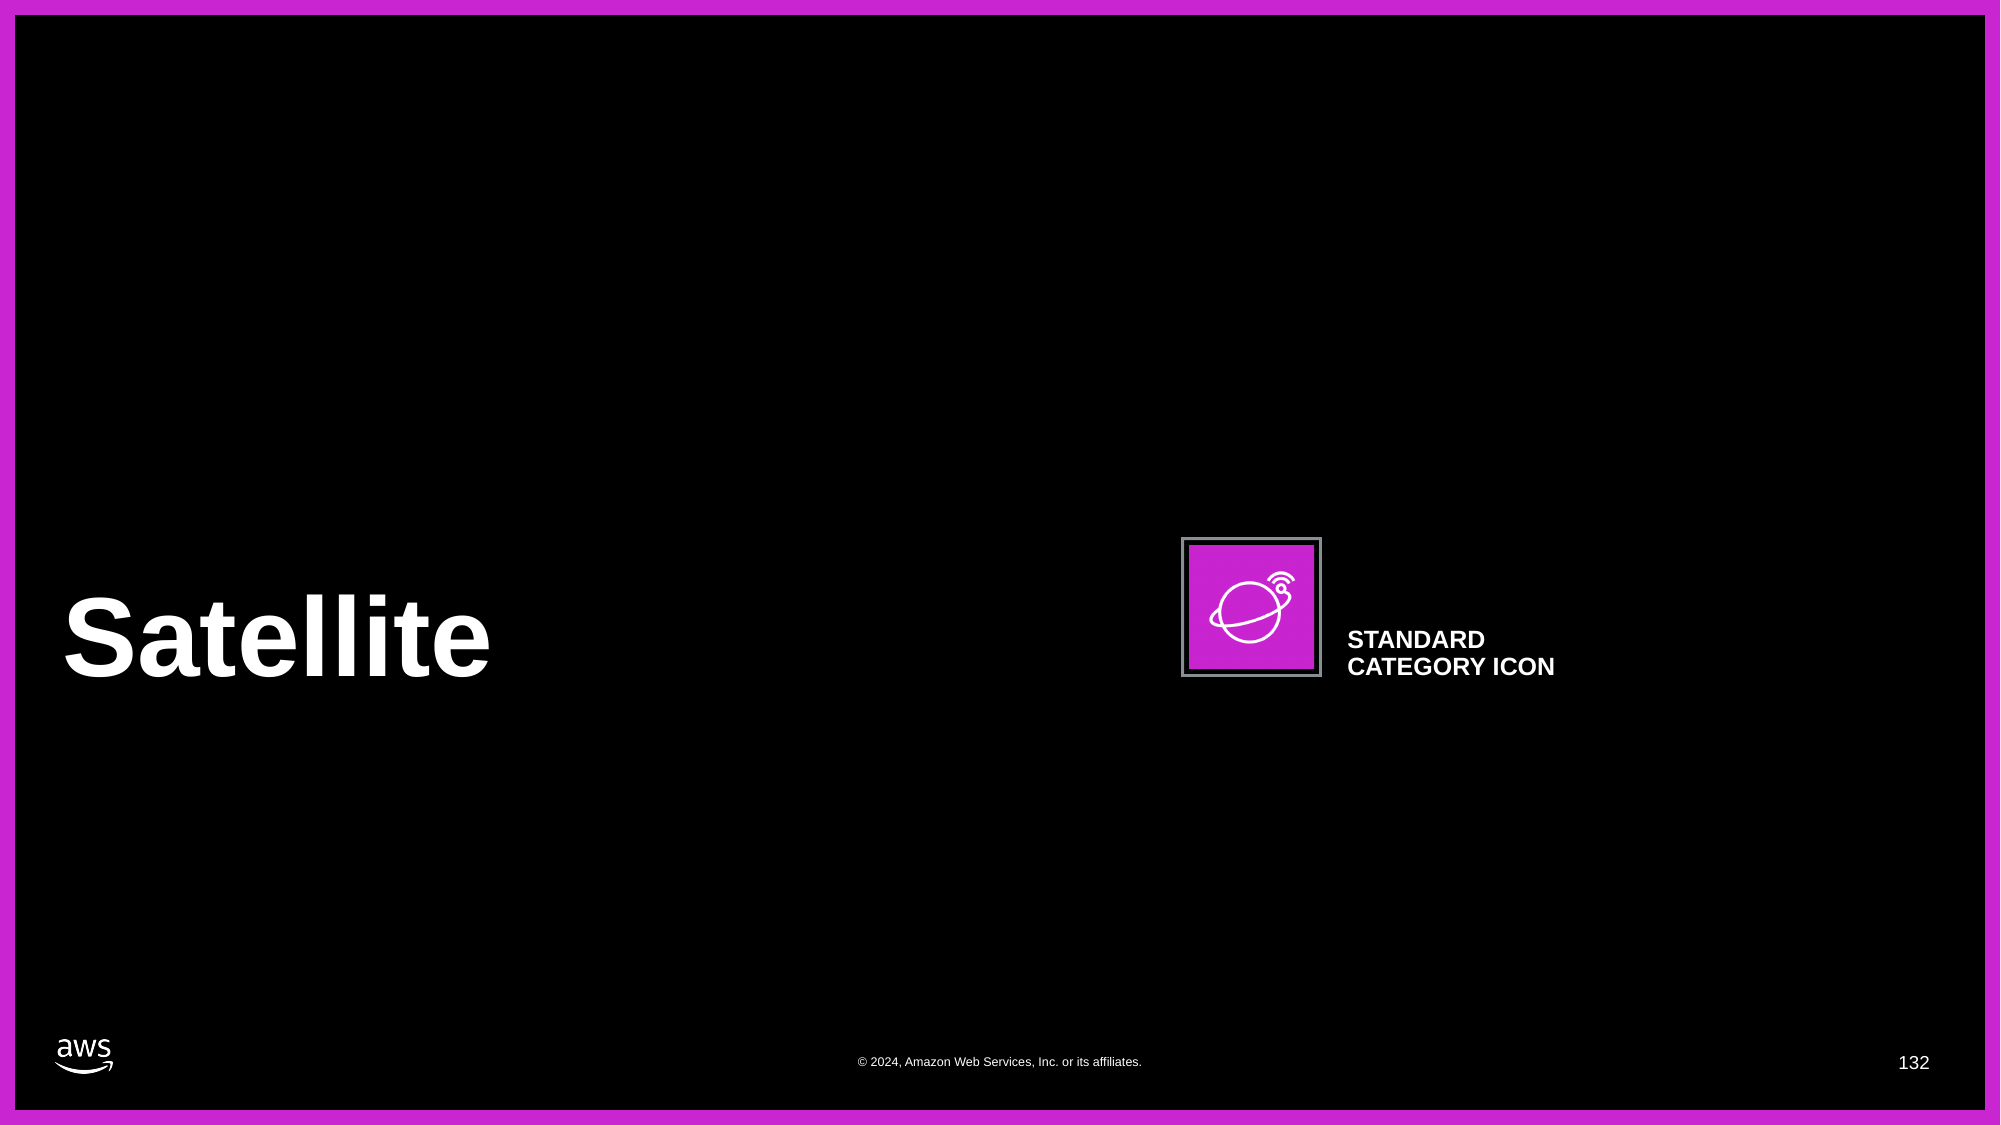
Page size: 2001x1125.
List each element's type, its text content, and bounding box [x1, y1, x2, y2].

slide_number 132 [1494, 1031, 1945, 1092]
text_box STANDARD CATEGORY ICON [1332, 541, 1780, 689]
picture [55, 1039, 113, 1074]
title Satellite [47, 339, 1393, 709]
picture [1181, 537, 1322, 677]
footer © 2024, Amazon Web Services, Inc. or its affiliates. [662, 1031, 1338, 1092]
